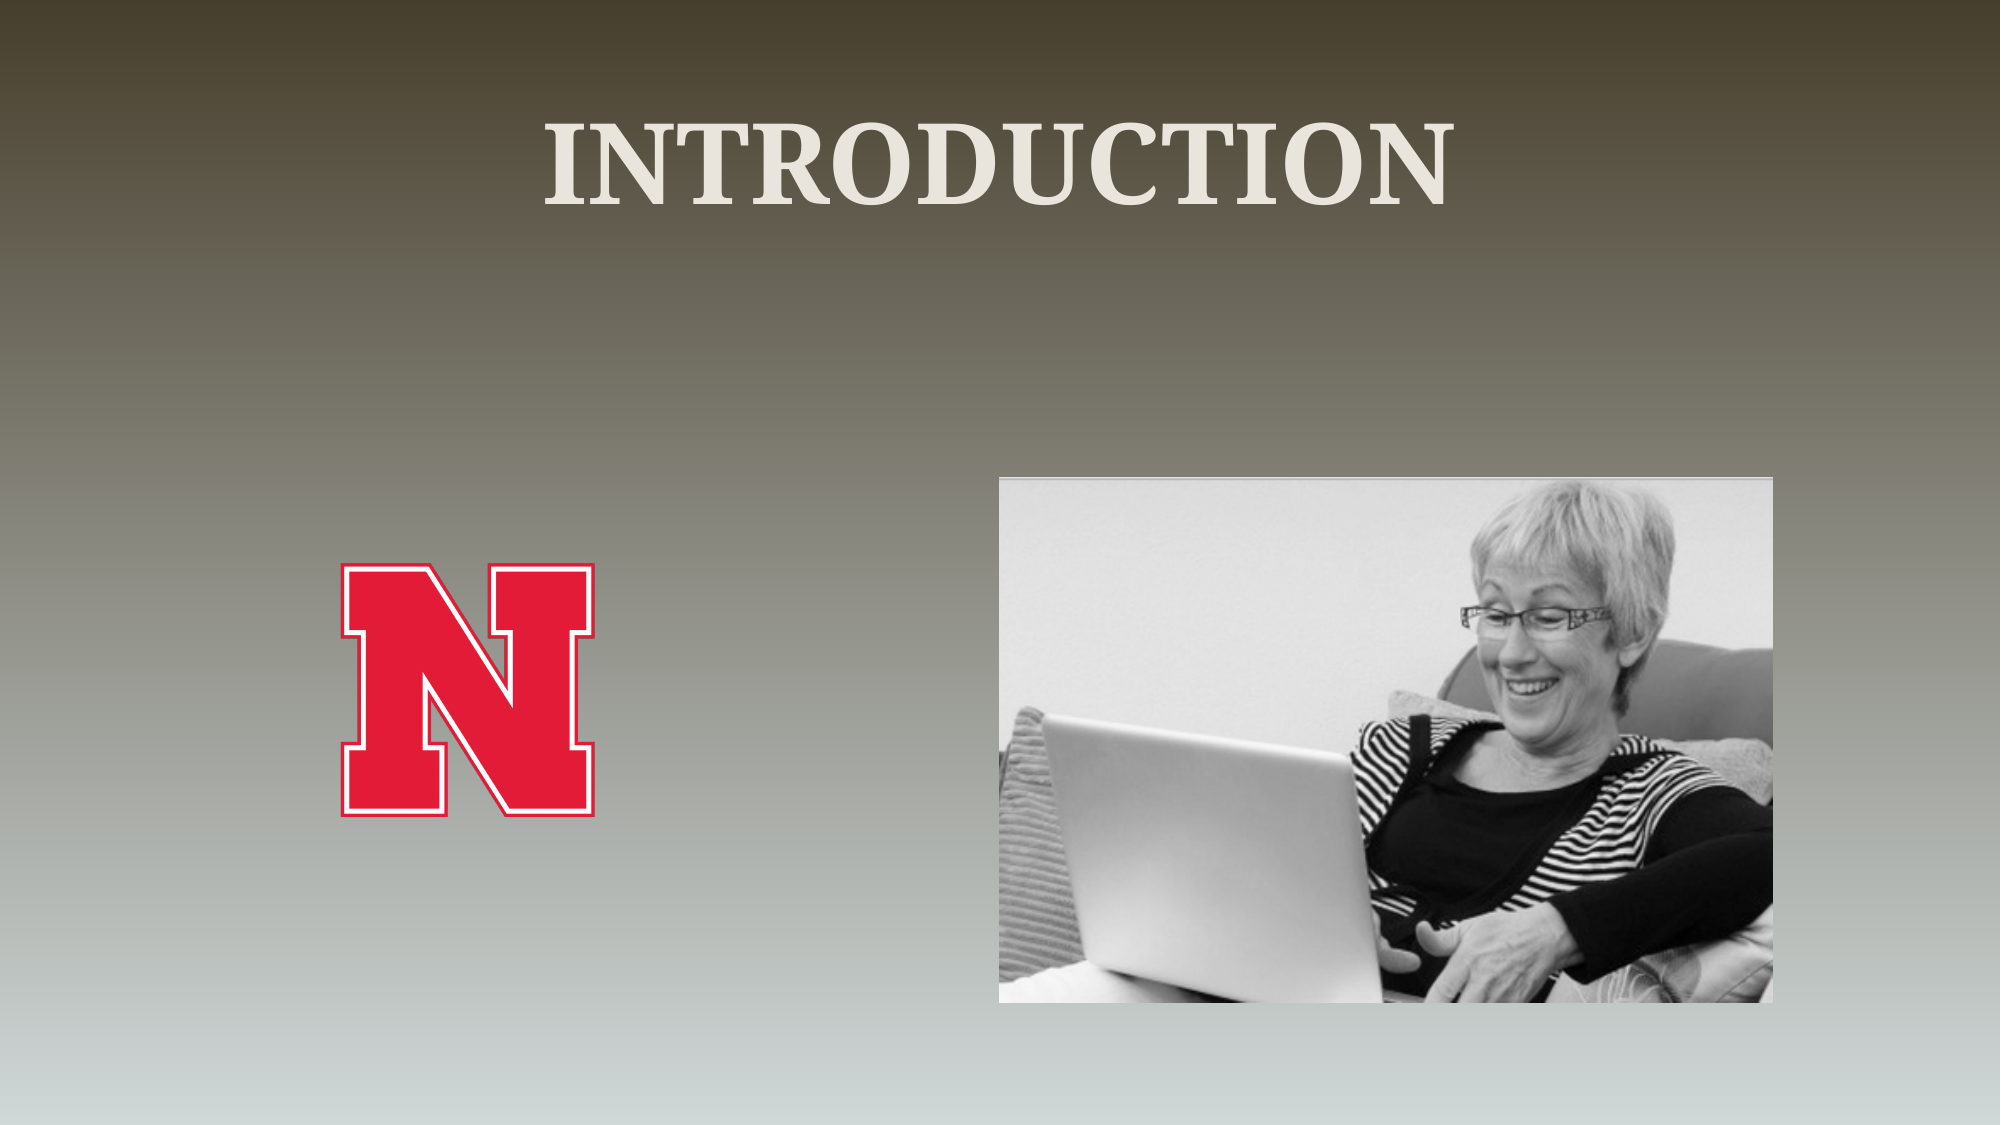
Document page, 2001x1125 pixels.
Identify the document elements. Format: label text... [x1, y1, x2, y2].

picture [339, 562, 596, 819]
picture [999, 477, 1772, 1003]
title Introduction [137, 59, 1863, 278]
